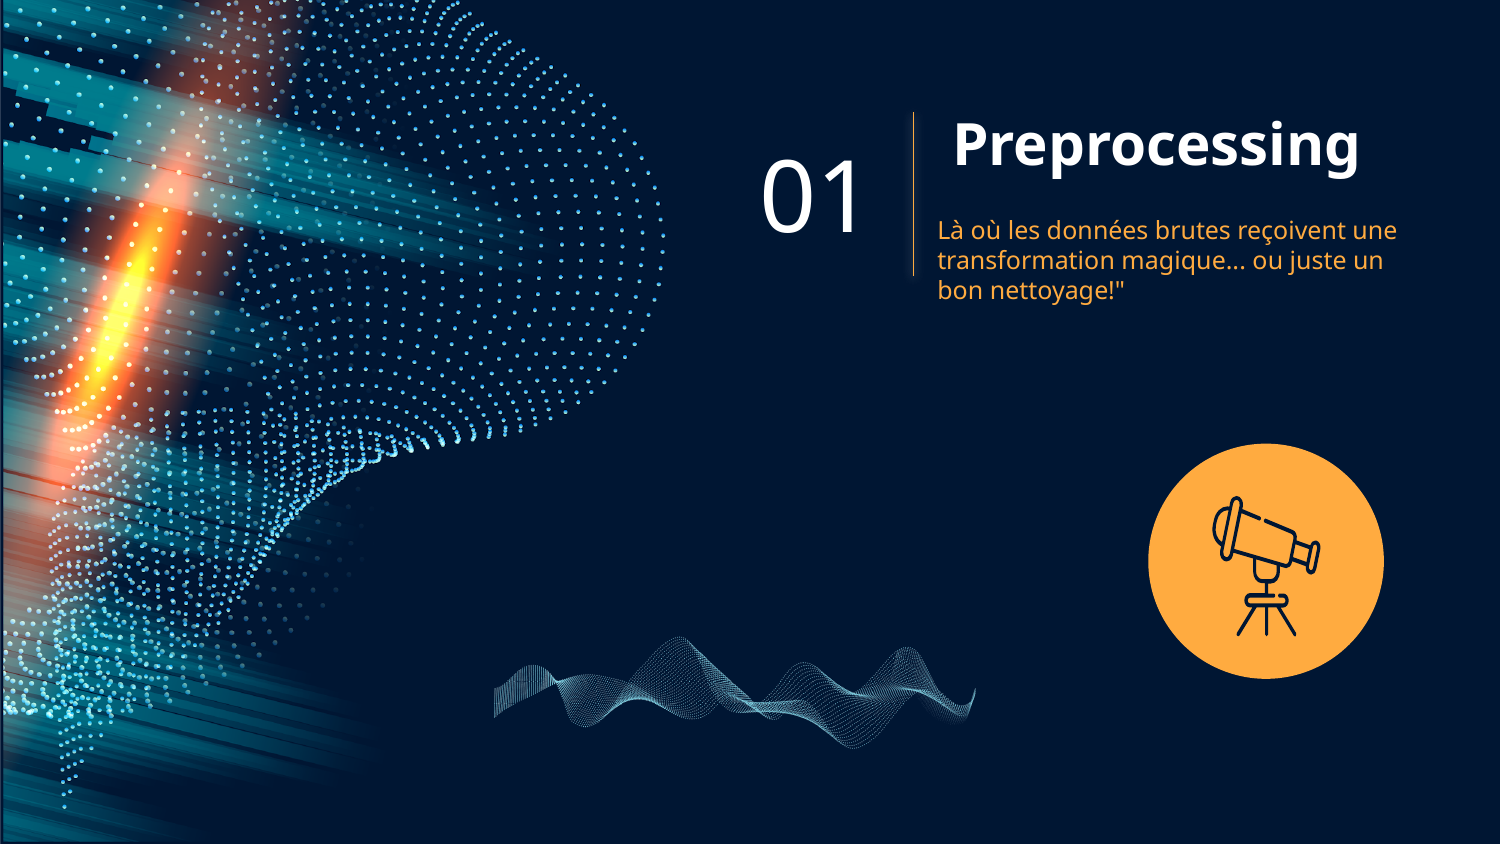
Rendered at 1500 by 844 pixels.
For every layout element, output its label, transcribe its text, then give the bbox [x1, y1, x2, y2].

text_box [1148, 443, 1384, 679]
title Preprocessing [905, 92, 1409, 191]
subtitle Là où les données brutes reçoivent une transformation magique... ou juste un bon nettoyage!" [922, 199, 1426, 276]
text_box [1212, 495, 1321, 637]
title 01 [493, 117, 890, 271]
picture [0, 0, 1500, 844]
